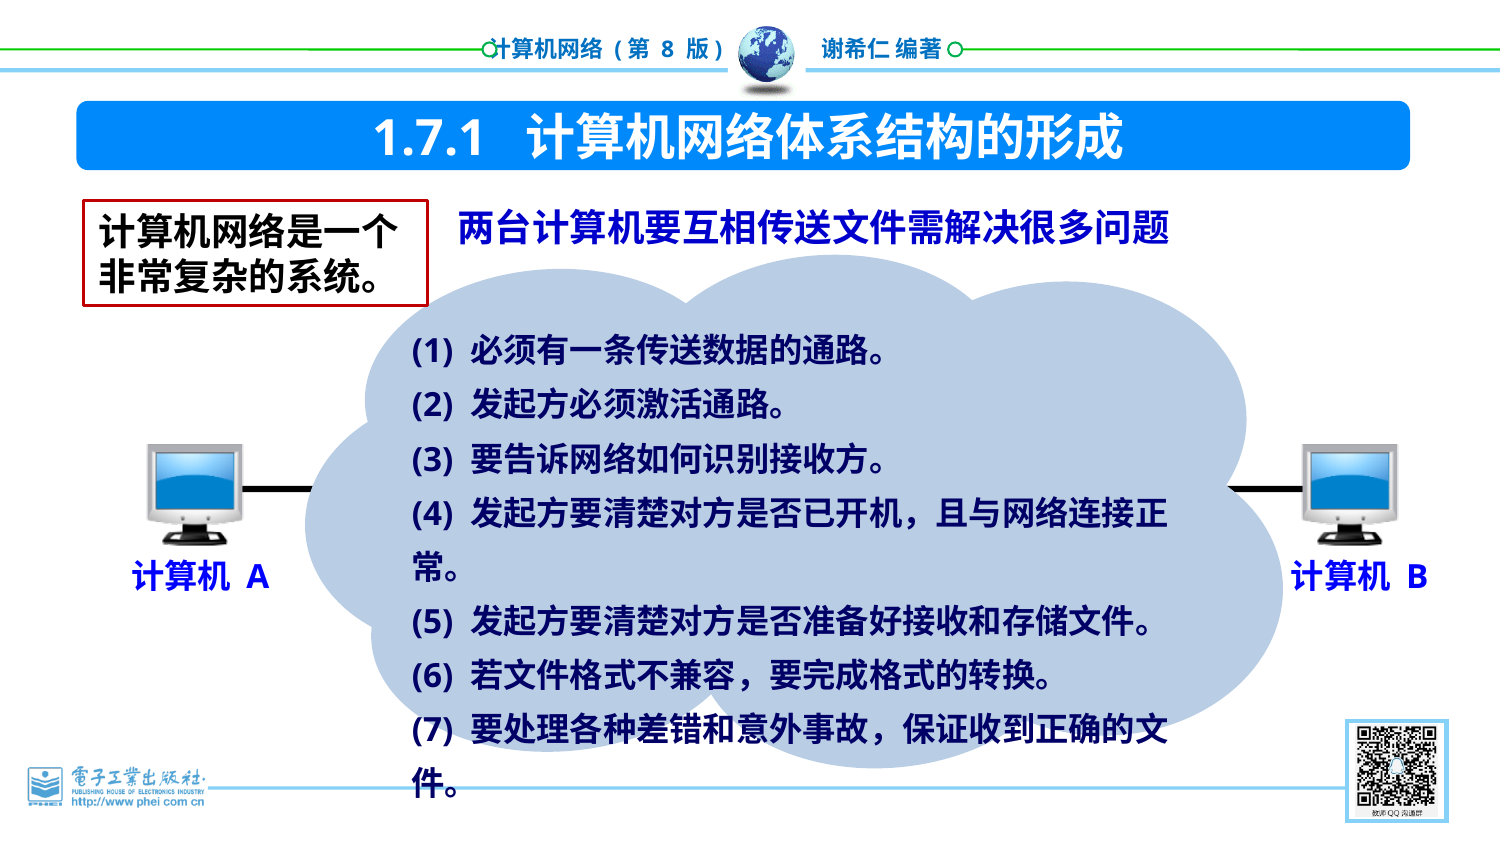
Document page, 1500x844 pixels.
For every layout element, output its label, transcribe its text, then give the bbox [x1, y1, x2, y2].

picture [1355, 724, 1438, 817]
picture [736, 24, 796, 100]
picture [141, 440, 251, 549]
list 1.7.1 计算机网络体系结构的形成 [204, 105, 1293, 166]
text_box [304, 254, 1284, 769]
text_box 计算机网络是一个非常复杂的系统。 [82, 199, 430, 307]
text_box 计算机 A [116, 548, 285, 603]
picture [23, 764, 208, 809]
picture [1296, 440, 1406, 549]
text_box 两台计算机要互相传送文件需解决很多问题 [442, 196, 1185, 253]
text_box 计算机 B [1287, 548, 1443, 603]
